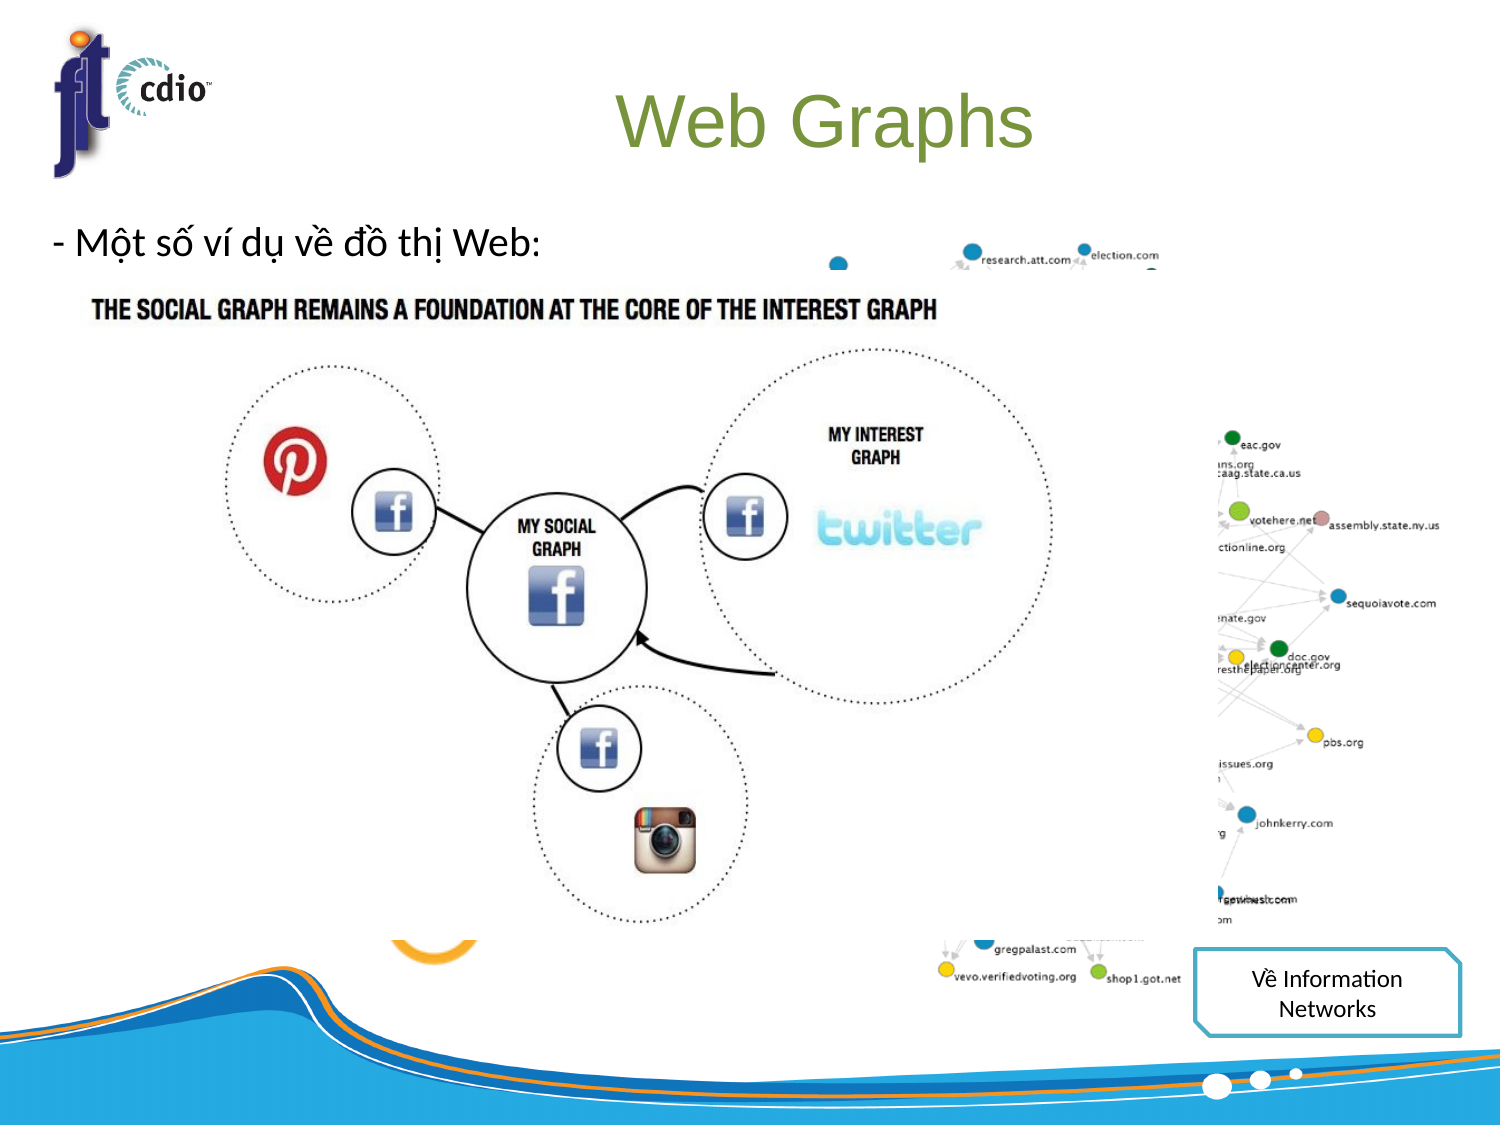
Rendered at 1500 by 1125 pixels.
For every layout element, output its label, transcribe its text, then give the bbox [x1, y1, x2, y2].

picture [0, 0, 1500, 1125]
title Web Graphs [226, 38, 1425, 197]
text_box Về Information Networks [1193, 1013, 1463, 1038]
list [80, 270, 1218, 941]
text_box - Một số ví dụ về đồ thị Web: [37, 204, 1449, 273]
